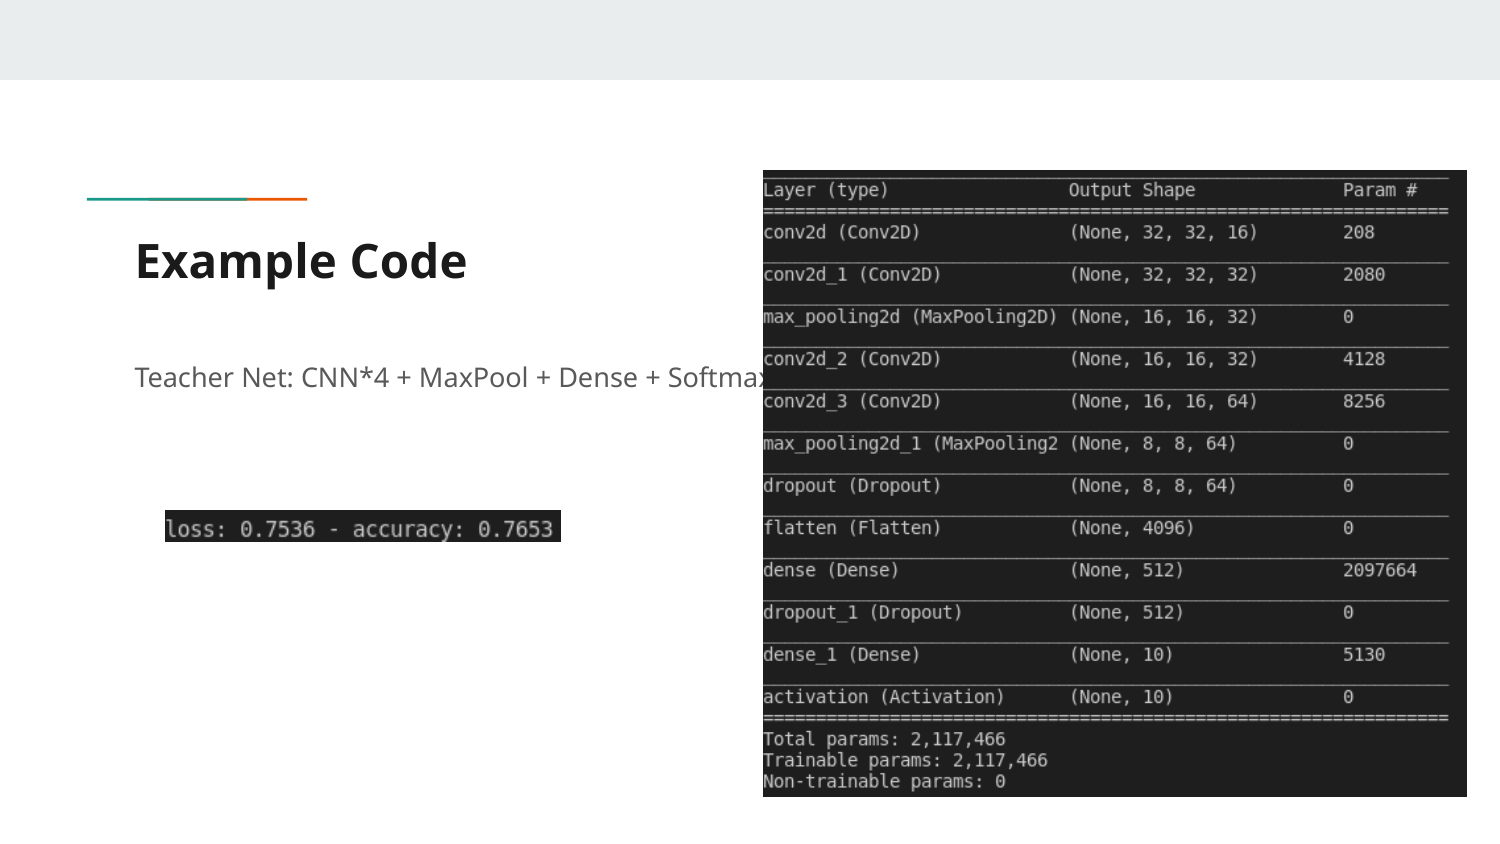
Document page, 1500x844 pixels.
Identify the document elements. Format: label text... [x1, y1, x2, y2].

picture [165, 510, 562, 543]
picture [762, 169, 1468, 797]
title Example Code [119, 216, 757, 305]
list Teacher Net: CNN*4 + MaxPool + Dense + Softmax [119, 341, 757, 712]
